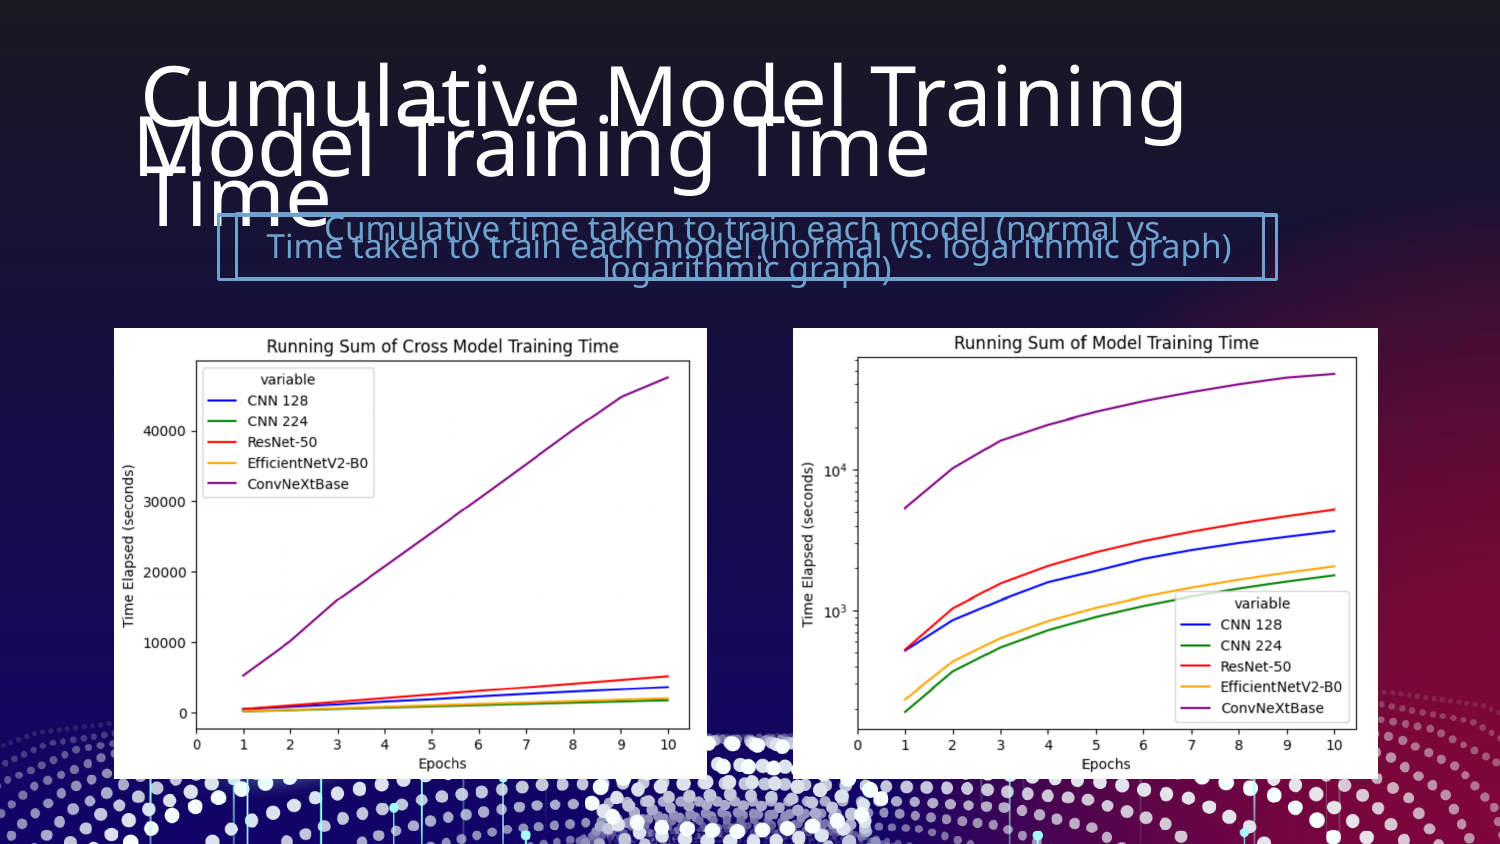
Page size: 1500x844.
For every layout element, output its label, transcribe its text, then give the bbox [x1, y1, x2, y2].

title Model Training Time [116, 88, 124, 197]
text_box Cumulative Model Training Time [124, 88, 1370, 197]
text_box Cumulative time taken to train each model (normal vs. logarithmic graph) [218, 214, 1277, 280]
picture [0, 10, 1500, 844]
